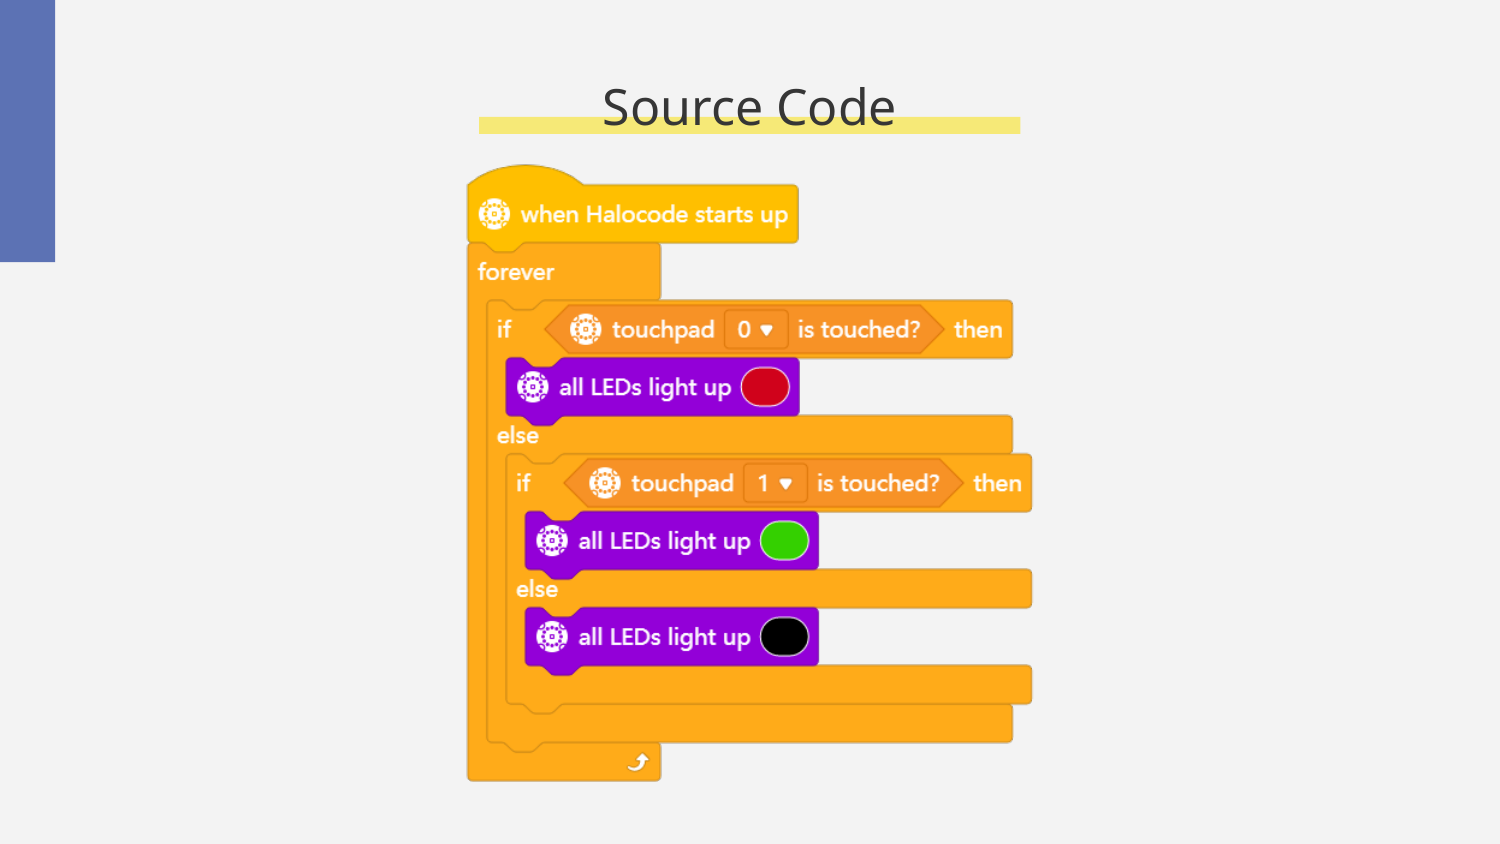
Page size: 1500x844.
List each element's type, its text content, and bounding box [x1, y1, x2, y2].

picture [456, 153, 1044, 794]
title Source Code [51, 60, 1449, 155]
